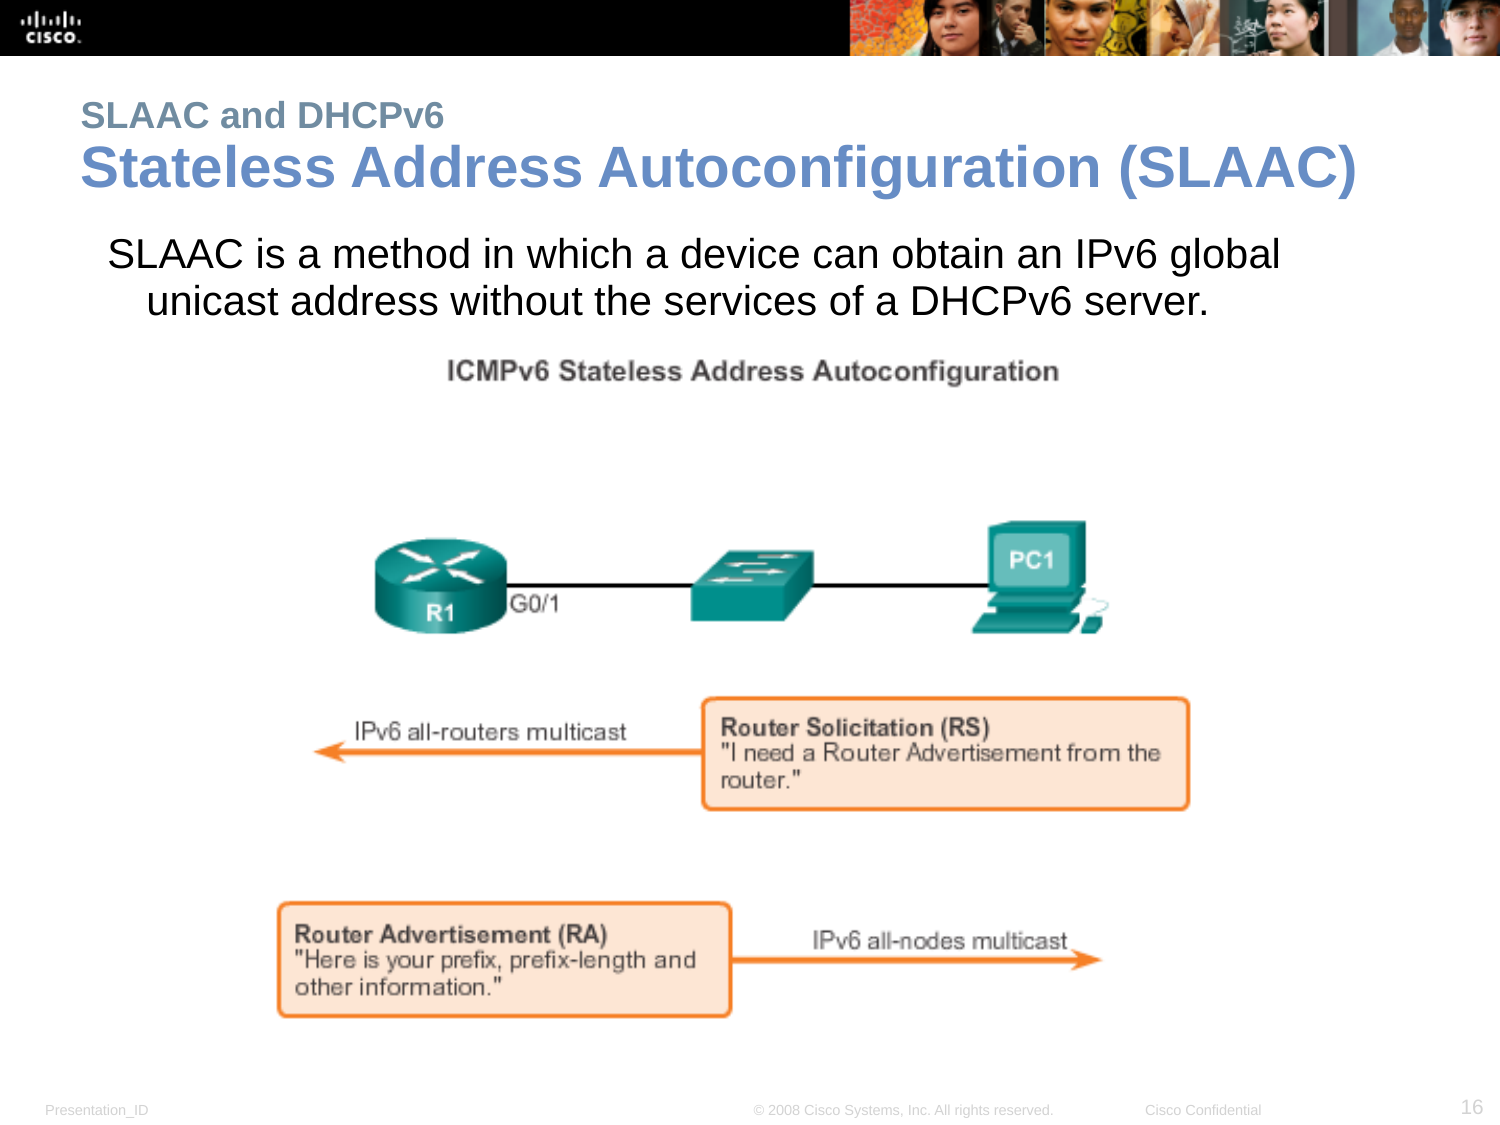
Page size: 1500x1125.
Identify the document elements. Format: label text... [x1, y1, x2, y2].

list SLAAC is a method in which a device can obtain an IPv6 global unicast address without the services of a DHCPv6 server. [93, 223, 1416, 1041]
picture [0, 0, 1500, 56]
picture [255, 349, 1223, 1049]
title SLAAC and DHCPv6 Stateless Address Autoconfiguration (SLAAC) [66, 68, 1404, 207]
